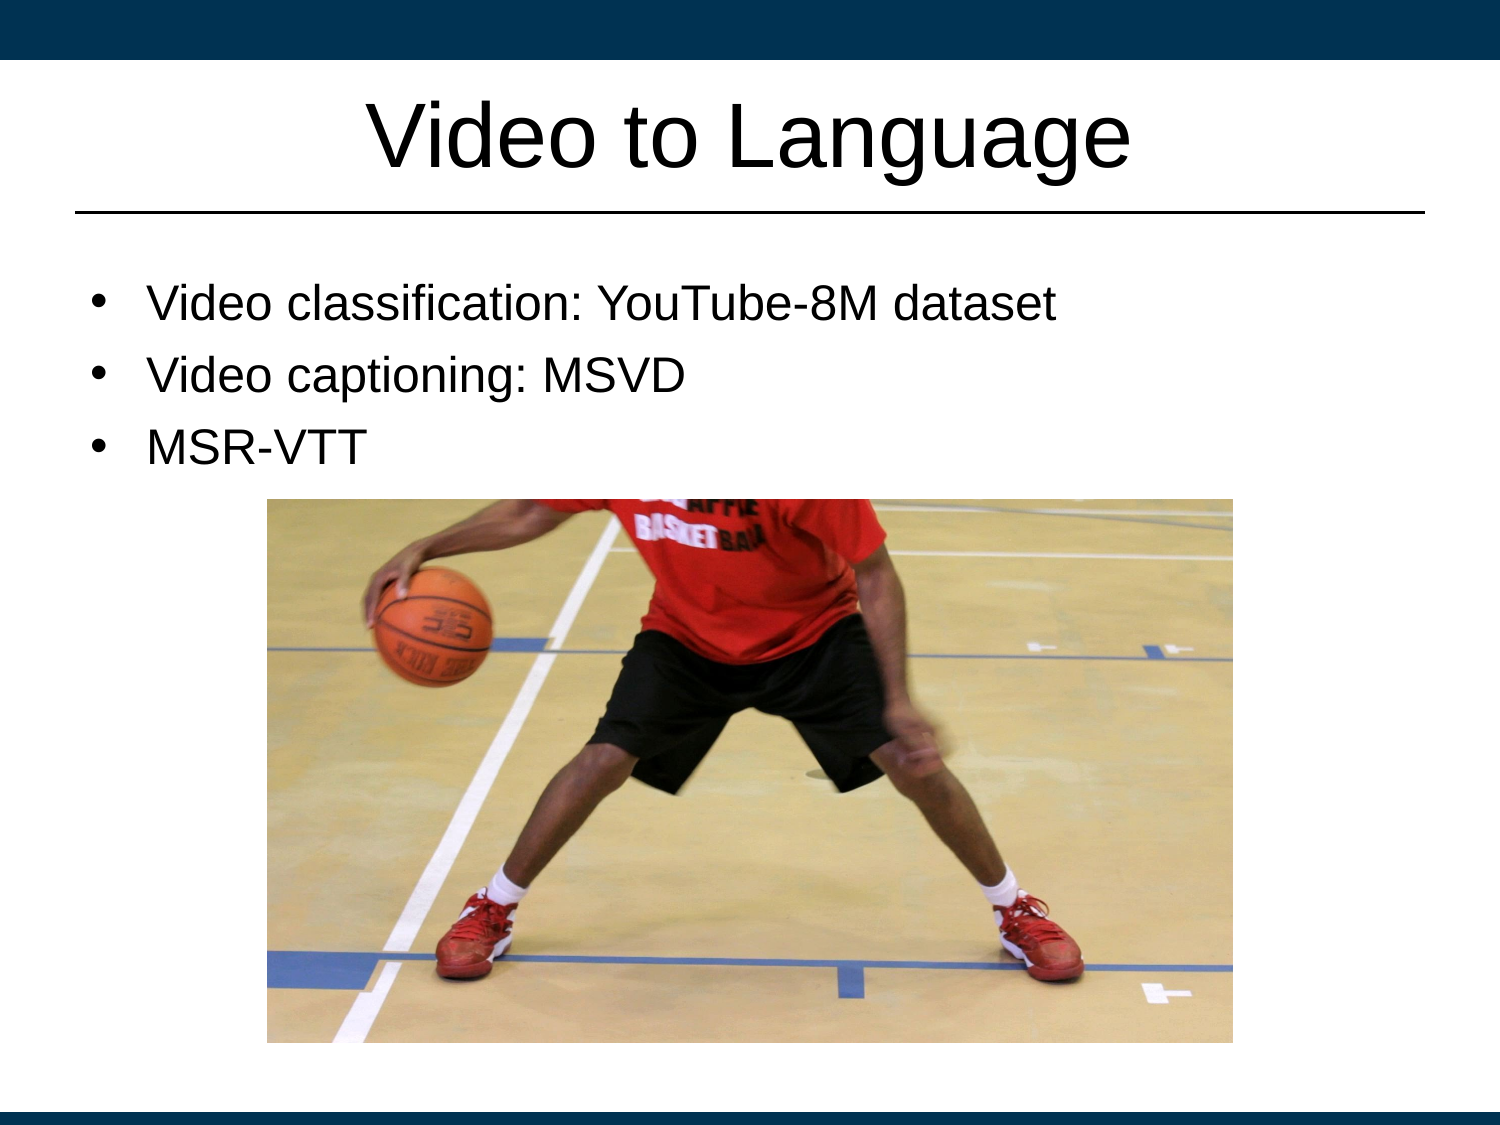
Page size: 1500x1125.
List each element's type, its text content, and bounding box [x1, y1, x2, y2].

list Video classification: YouTube-8M dataset Video captioning: MSVD MSR-VTT [75, 262, 1425, 481]
picture [267, 499, 1233, 1043]
title Video to Language [75, 37, 1425, 225]
